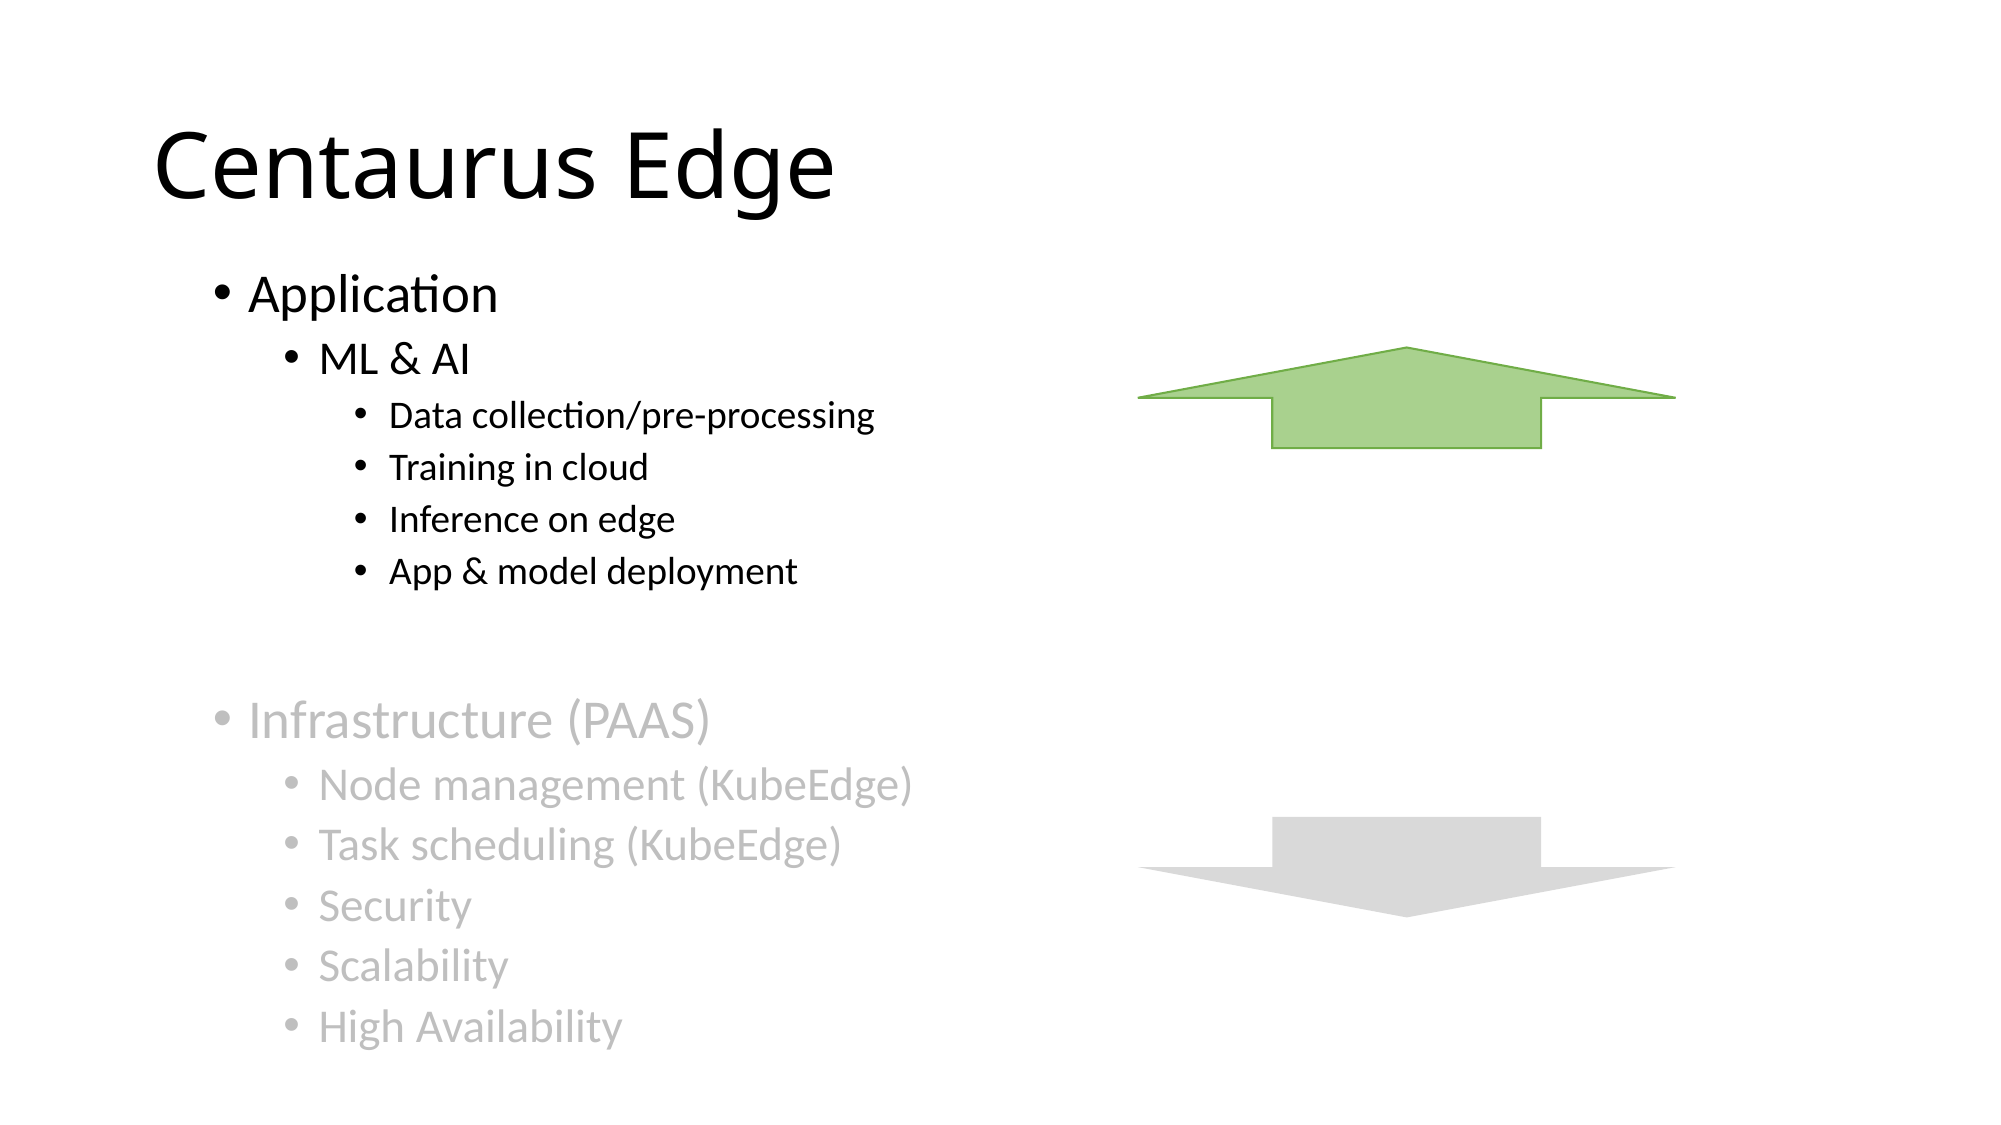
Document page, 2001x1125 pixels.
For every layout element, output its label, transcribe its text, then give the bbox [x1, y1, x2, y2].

text_box [1137, 815, 1676, 919]
list Application ML & AI Data collection/pre-processing Training in cloud Inference on edge App & model deployment Infrastructure (PAAS) Node management (KubeEdge) Task scheduling (KubeEdge) Security Scalability High Availability [197, 257, 1923, 1066]
text_box [1137, 346, 1676, 450]
title Centaurus Edge [137, 59, 1863, 278]
